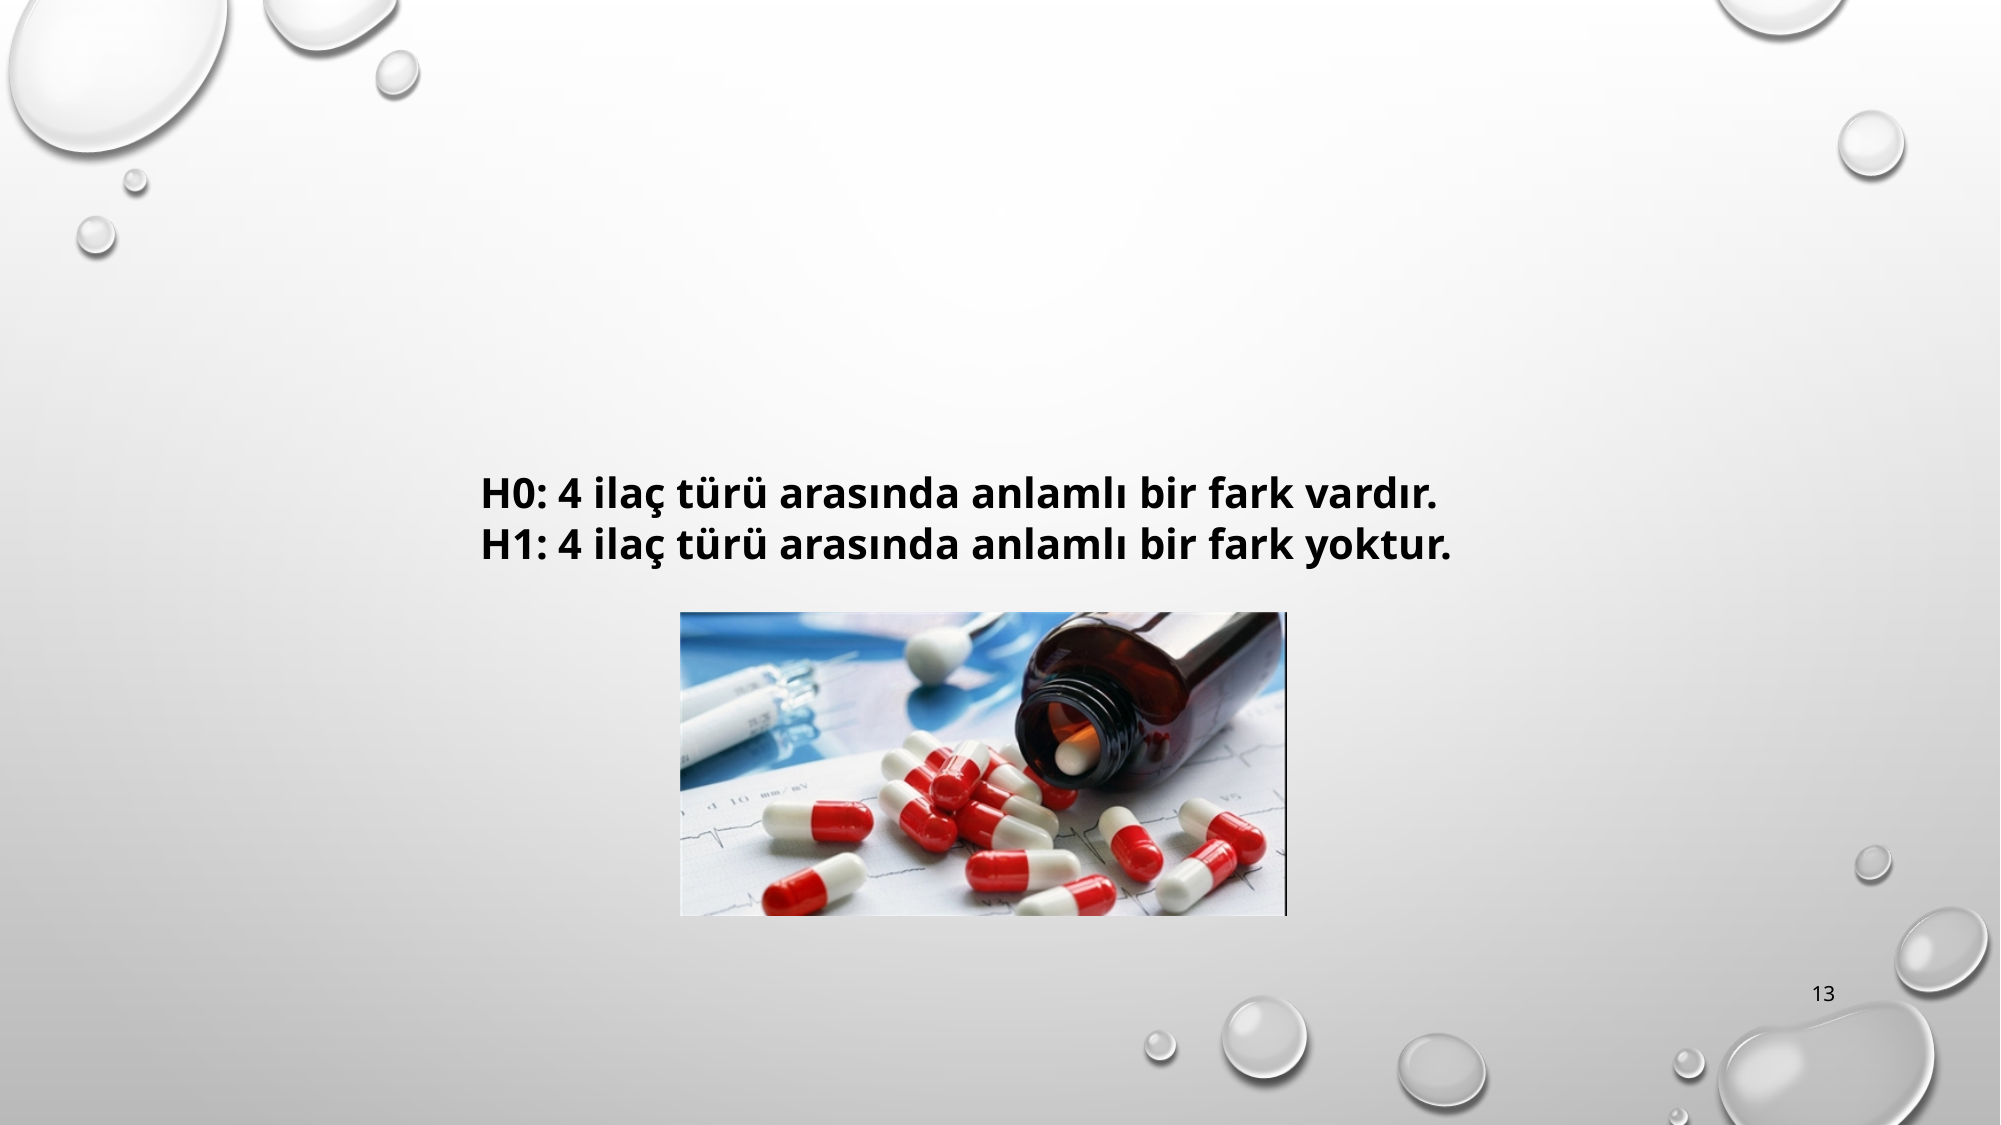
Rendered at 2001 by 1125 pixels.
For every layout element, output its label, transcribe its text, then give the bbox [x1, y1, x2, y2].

text_box H0: 4 ilaç türü arasında anlamlı bir fark vardır. H1: 4 ilaç türü arasında anlamlı bir fark yoktur. [465, 459, 1628, 625]
slide_number 13 [1724, 965, 1851, 1025]
picture [0, 0, 2000, 1125]
